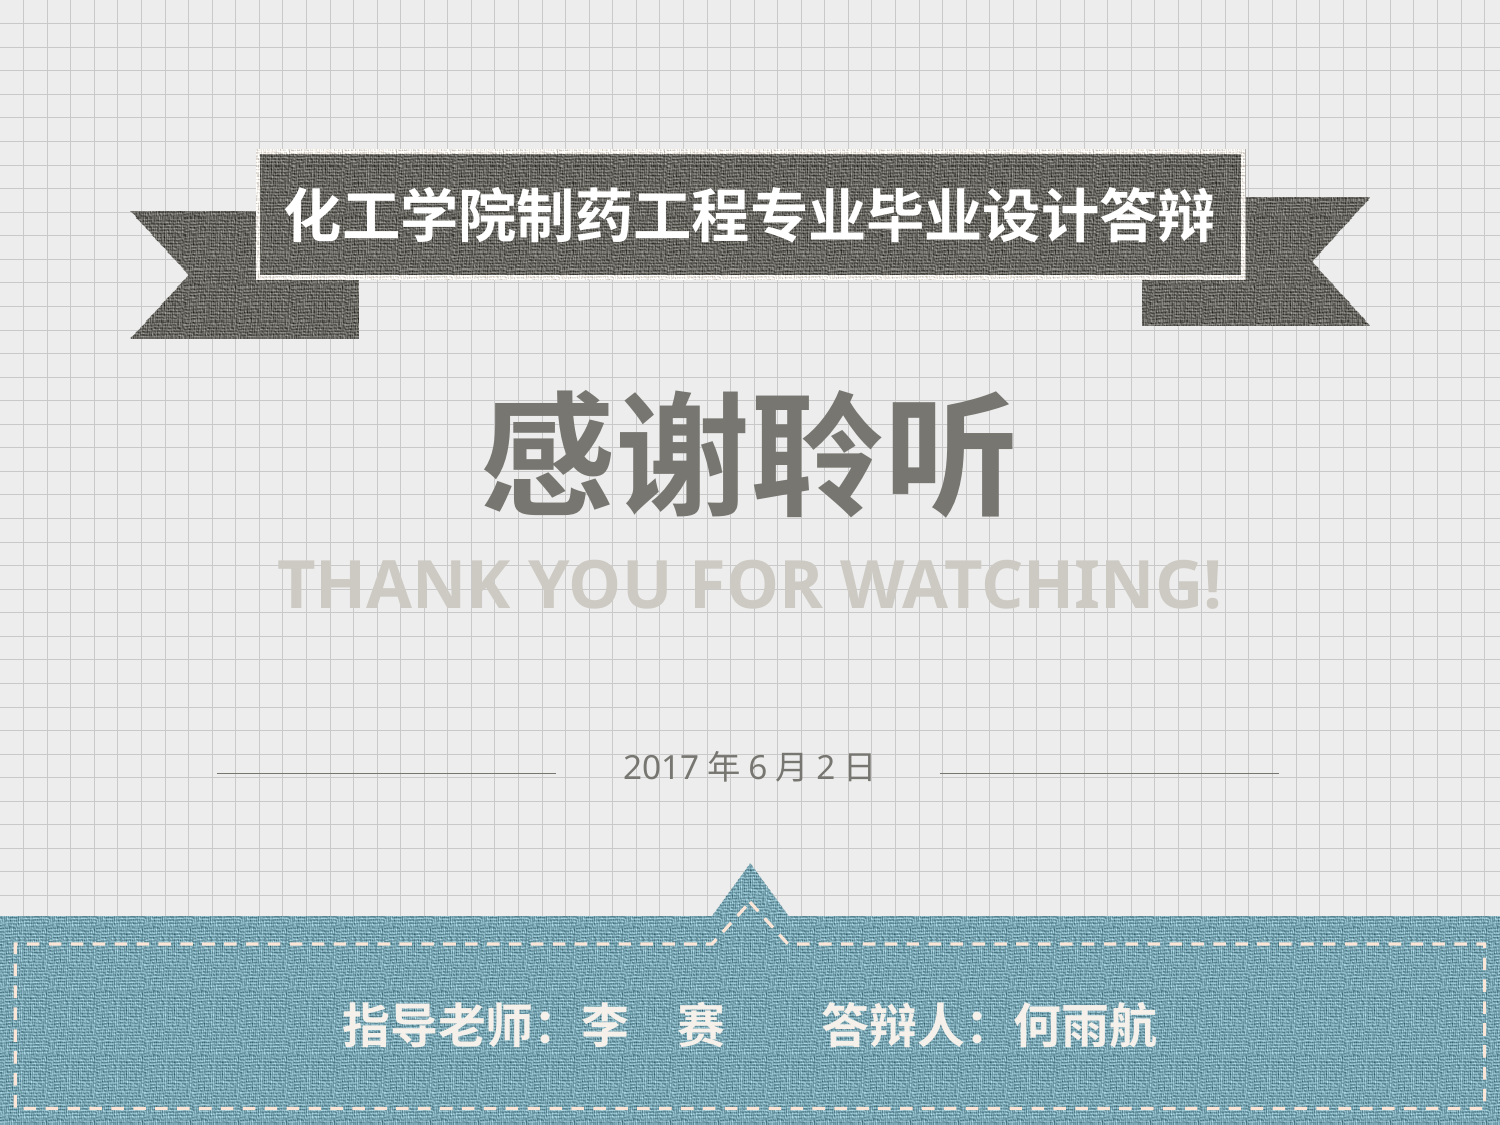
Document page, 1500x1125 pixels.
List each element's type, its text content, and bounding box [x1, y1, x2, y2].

list 指导老师：李 赛 答辩人：何雨航 [92, 994, 1408, 1062]
picture [130, 149, 1370, 339]
list 化工学院制药工程专业毕业设计答辩 [260, 156, 1240, 282]
list 感谢聆听 [92, 381, 1408, 543]
list THANK YOU FOR WATCHING! [92, 543, 1408, 641]
list 2017年6月2日 [467, 742, 1033, 808]
picture [0, 863, 1500, 1125]
